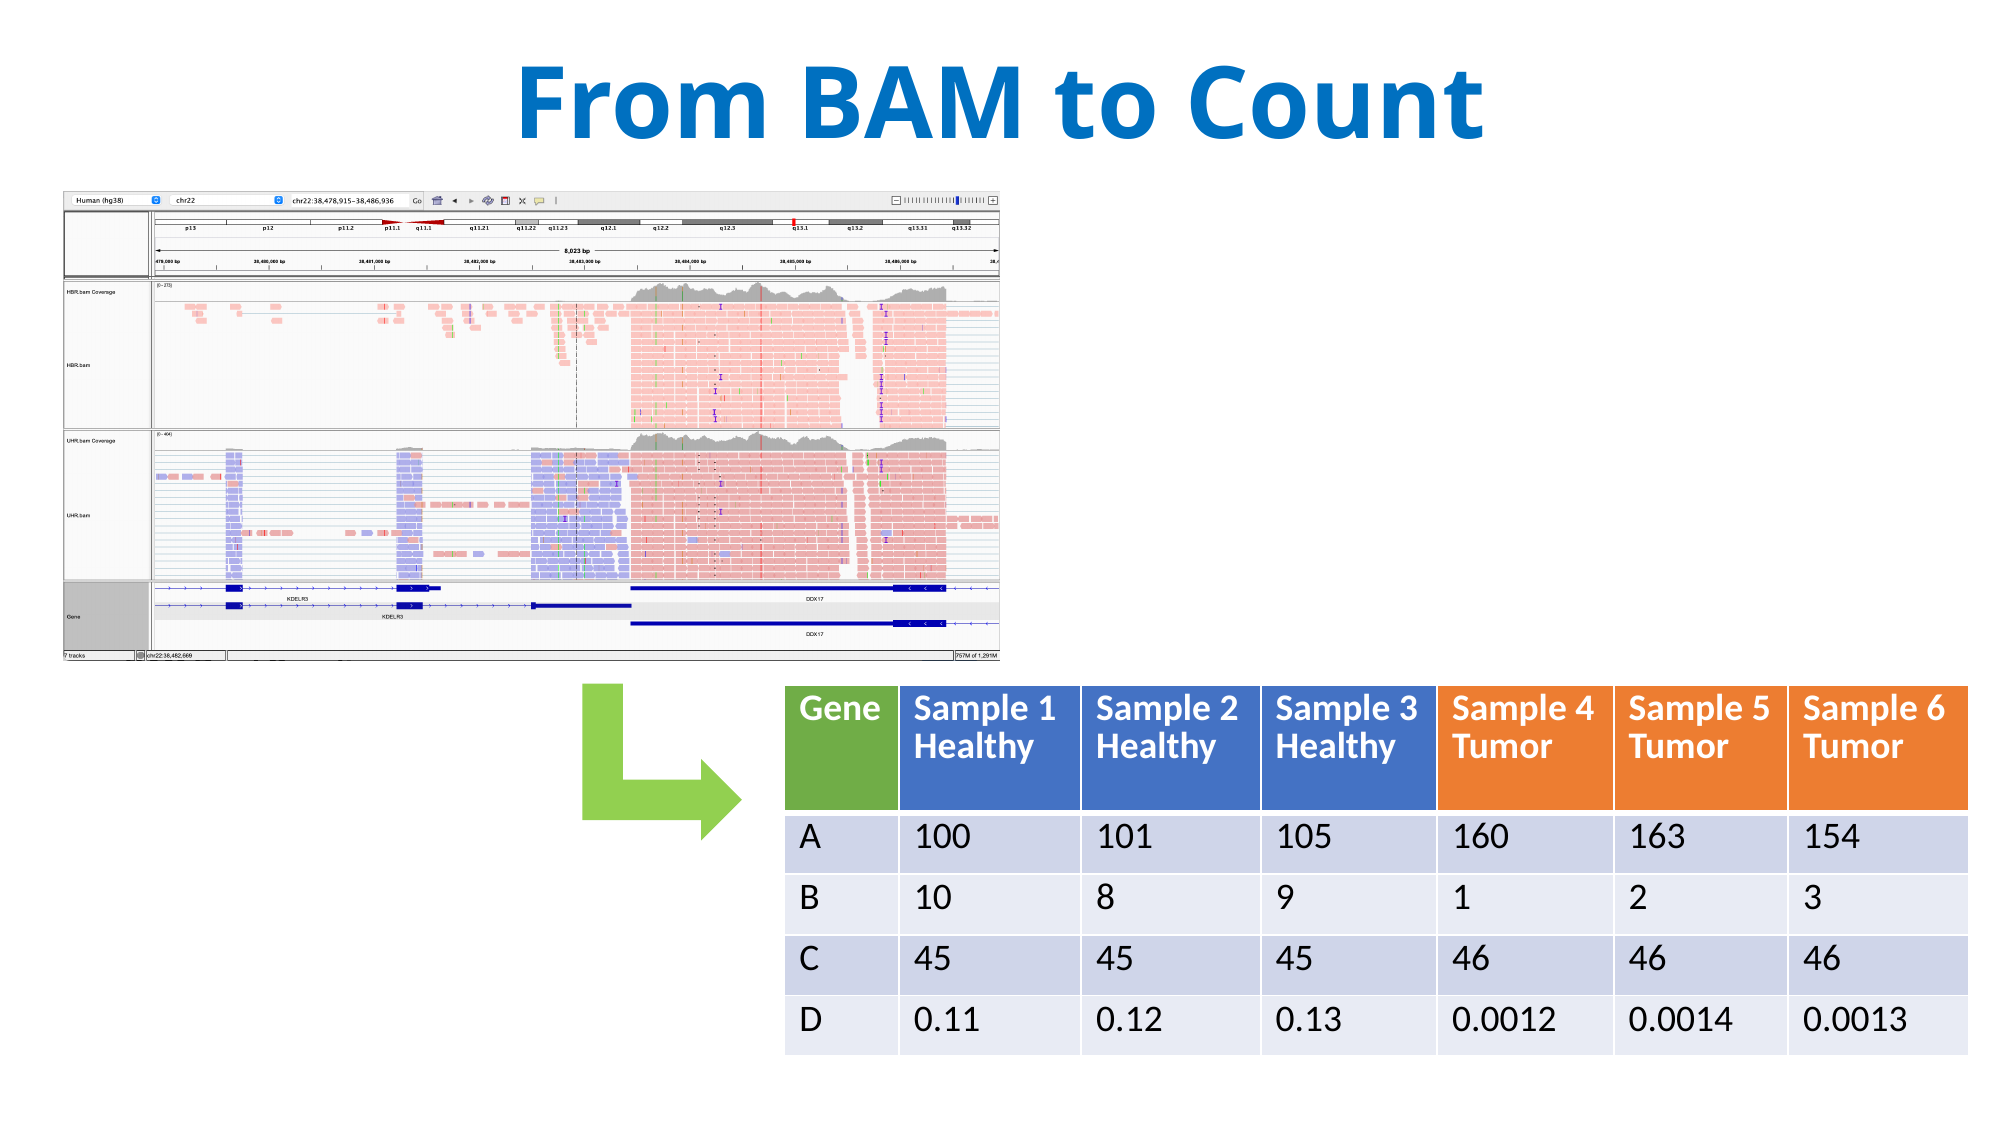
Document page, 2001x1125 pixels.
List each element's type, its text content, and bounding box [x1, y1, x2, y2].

table_cell 163 [1615, 816, 1787, 873]
table_cell 0.13 [1262, 996, 1436, 1055]
table_cell 160 [1438, 816, 1613, 873]
table_cell C [785, 936, 898, 995]
table_cell 9 [1262, 875, 1436, 934]
table_cell 101 [1082, 816, 1260, 873]
table_cell 3 [1789, 875, 1968, 934]
table_cell 154 [1789, 816, 1968, 873]
table_cell B [785, 875, 898, 934]
table_header Sample 6 Tumor [1789, 686, 1968, 810]
table_cell 100 [900, 816, 1080, 873]
table_cell 0.12 [1082, 996, 1260, 1055]
table_cell 0.0014 [1615, 996, 1787, 1055]
table_header Sample 3 Healthy [1262, 686, 1436, 810]
table_cell 45 [1262, 936, 1436, 995]
table_cell 1 [1438, 875, 1613, 934]
table_header Gene [785, 686, 898, 810]
table_header Sample 5 Tumor [1615, 686, 1787, 810]
table_cell 45 [1082, 936, 1260, 995]
title From BAM to Count [137, 34, 1863, 179]
table_cell 46 [1615, 936, 1787, 995]
table_cell 105 [1262, 816, 1436, 873]
picture [63, 191, 1001, 661]
table_cell 0.0013 [1789, 996, 1968, 1055]
table_cell 46 [1438, 936, 1613, 995]
text_box [582, 683, 742, 841]
table_cell D [785, 996, 898, 1055]
table_header Sample 2 Healthy [1082, 686, 1260, 810]
table_cell A [785, 816, 898, 873]
table_header Sample 4 Tumor [1438, 686, 1613, 810]
table_cell 2 [1615, 875, 1787, 934]
table_cell 45 [900, 936, 1080, 995]
table_cell 10 [900, 875, 1080, 934]
table_header Sample 1 Healthy [900, 686, 1080, 810]
table_cell 46 [1789, 936, 1968, 995]
table_cell 0.11 [900, 996, 1080, 1055]
table_cell 0.0012 [1438, 996, 1613, 1055]
table_cell 8 [1082, 875, 1260, 934]
